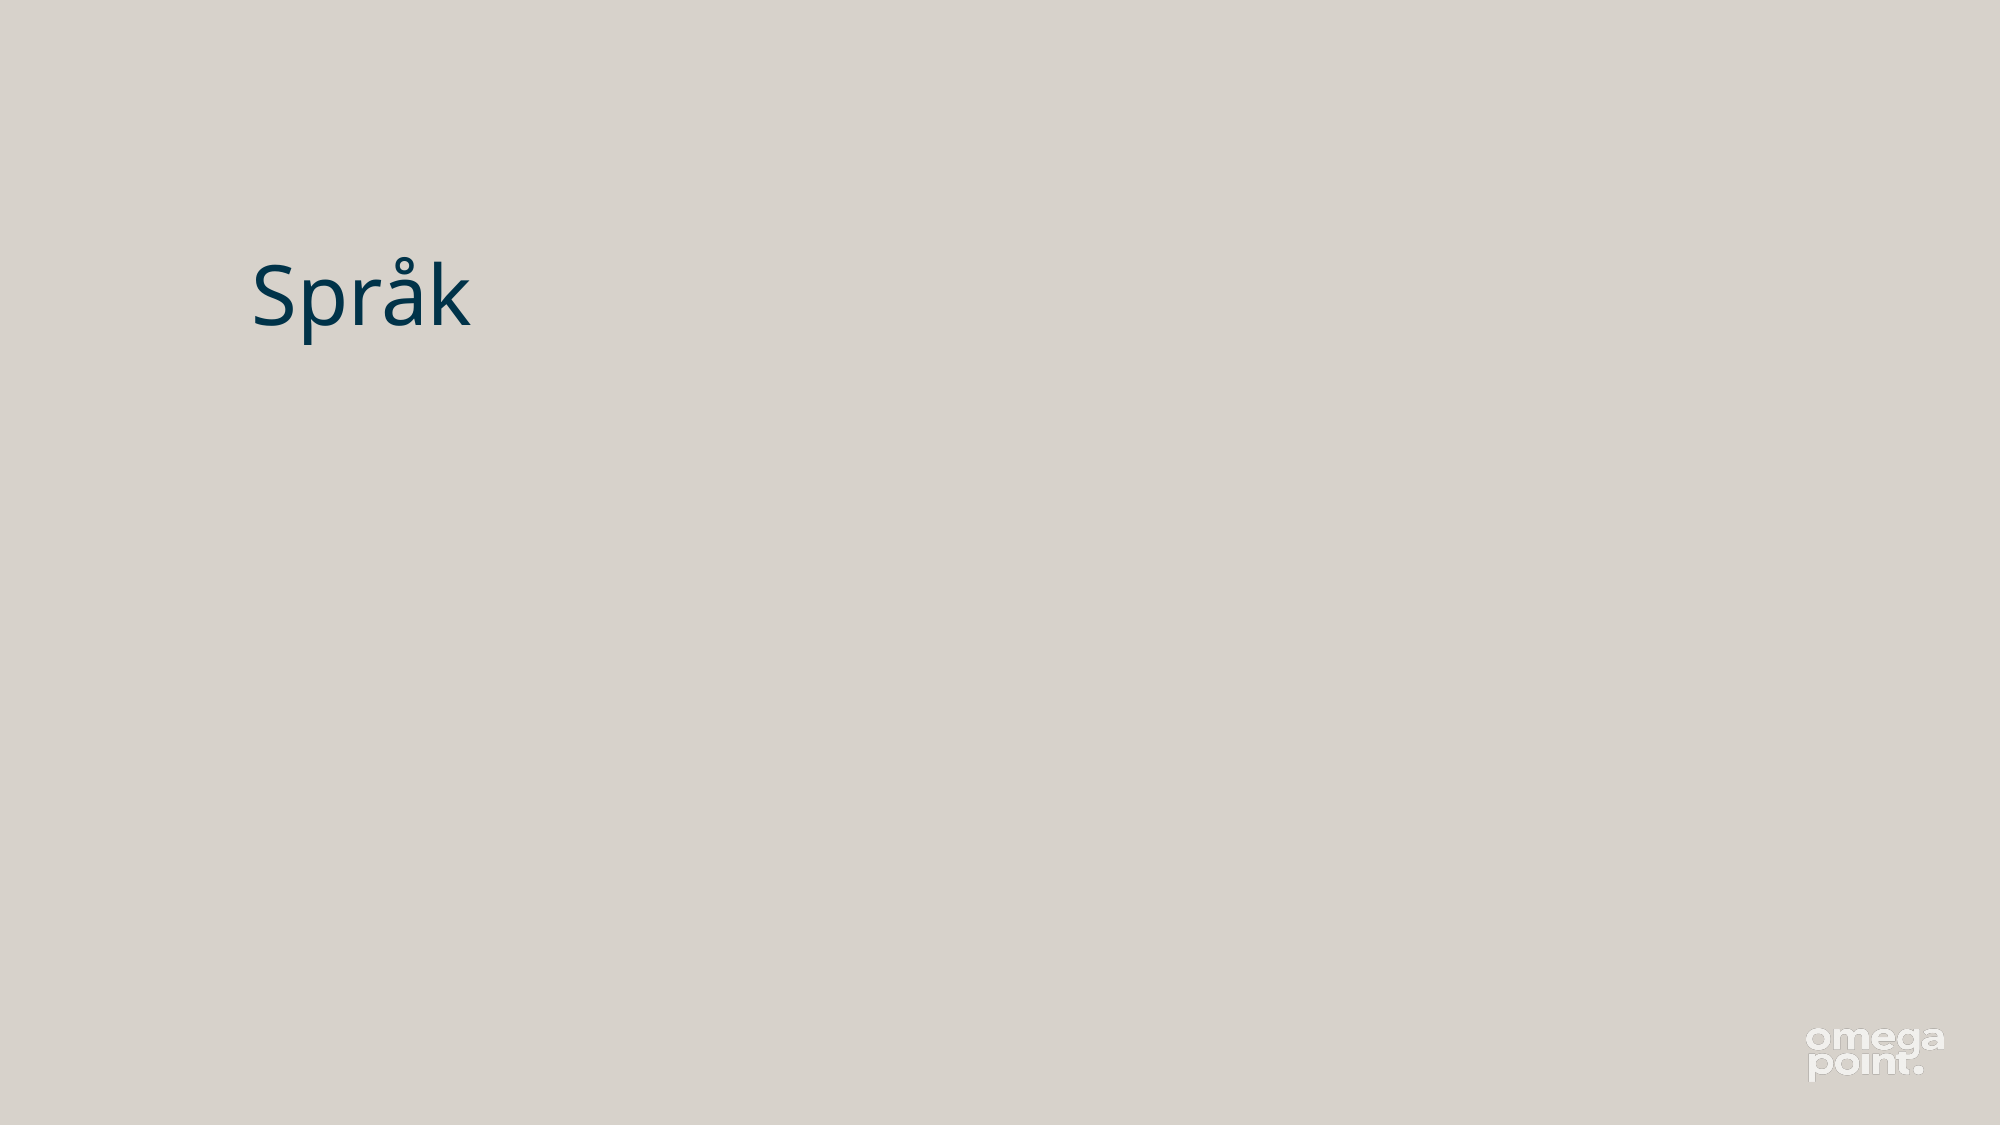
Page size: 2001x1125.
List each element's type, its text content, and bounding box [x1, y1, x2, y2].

title Språk [236, 61, 1785, 351]
